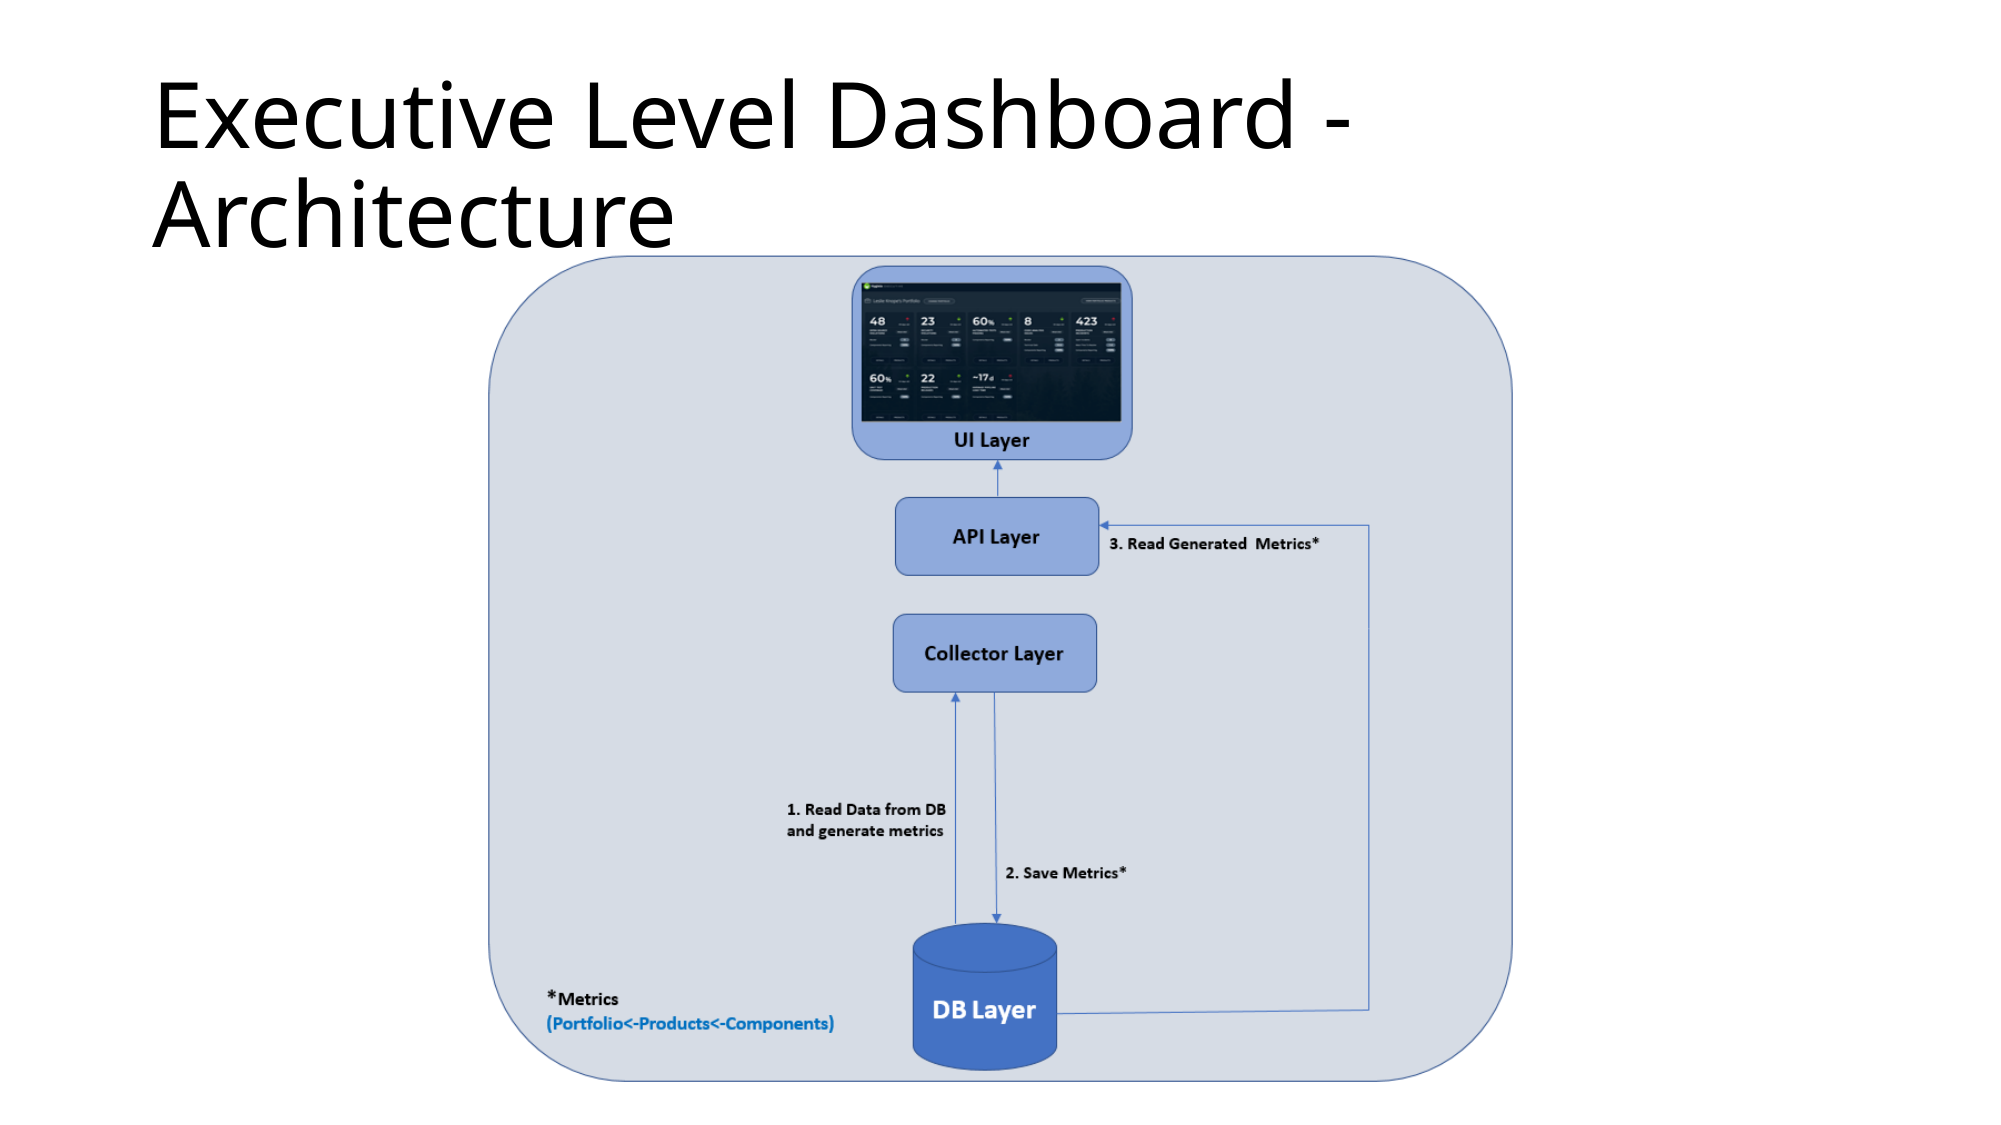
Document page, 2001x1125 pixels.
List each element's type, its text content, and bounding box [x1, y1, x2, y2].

title Executive Level Dashboard - Architecture [137, 59, 1863, 278]
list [485, 249, 1515, 1083]
